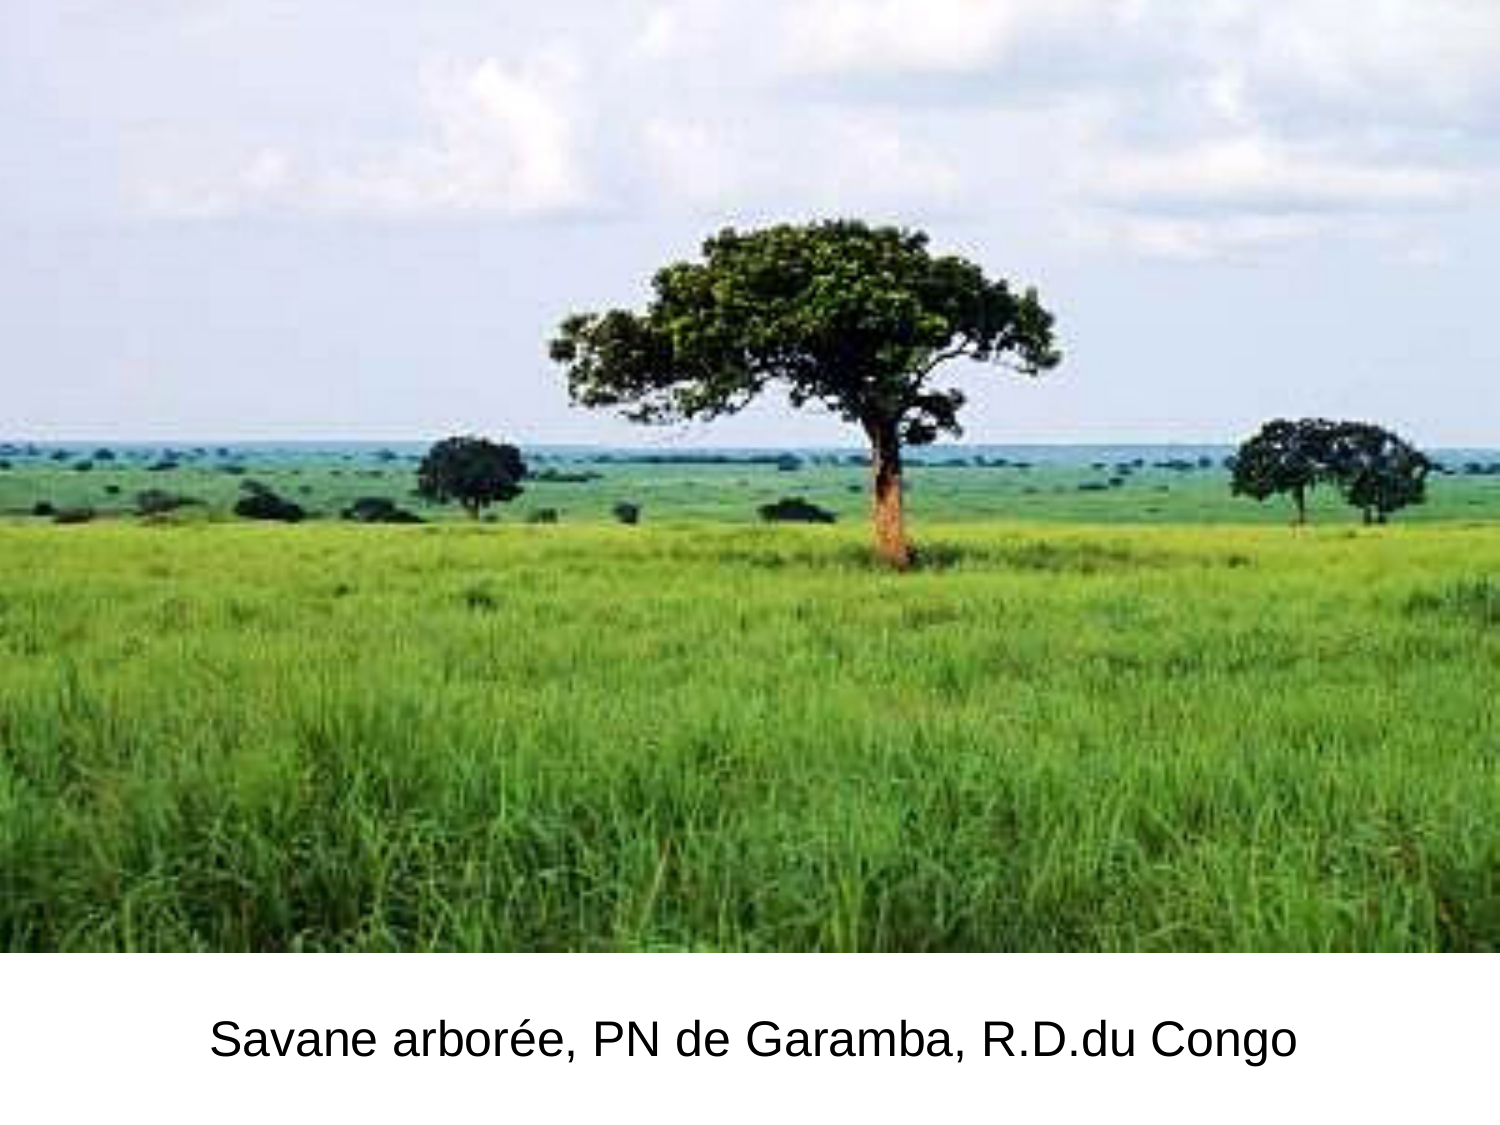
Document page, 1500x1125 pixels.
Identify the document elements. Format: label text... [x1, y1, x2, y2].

text_box Savane arborée, PN de Garamba, R.D.du Congo [194, 999, 1430, 1075]
picture [0, 0, 1500, 953]
